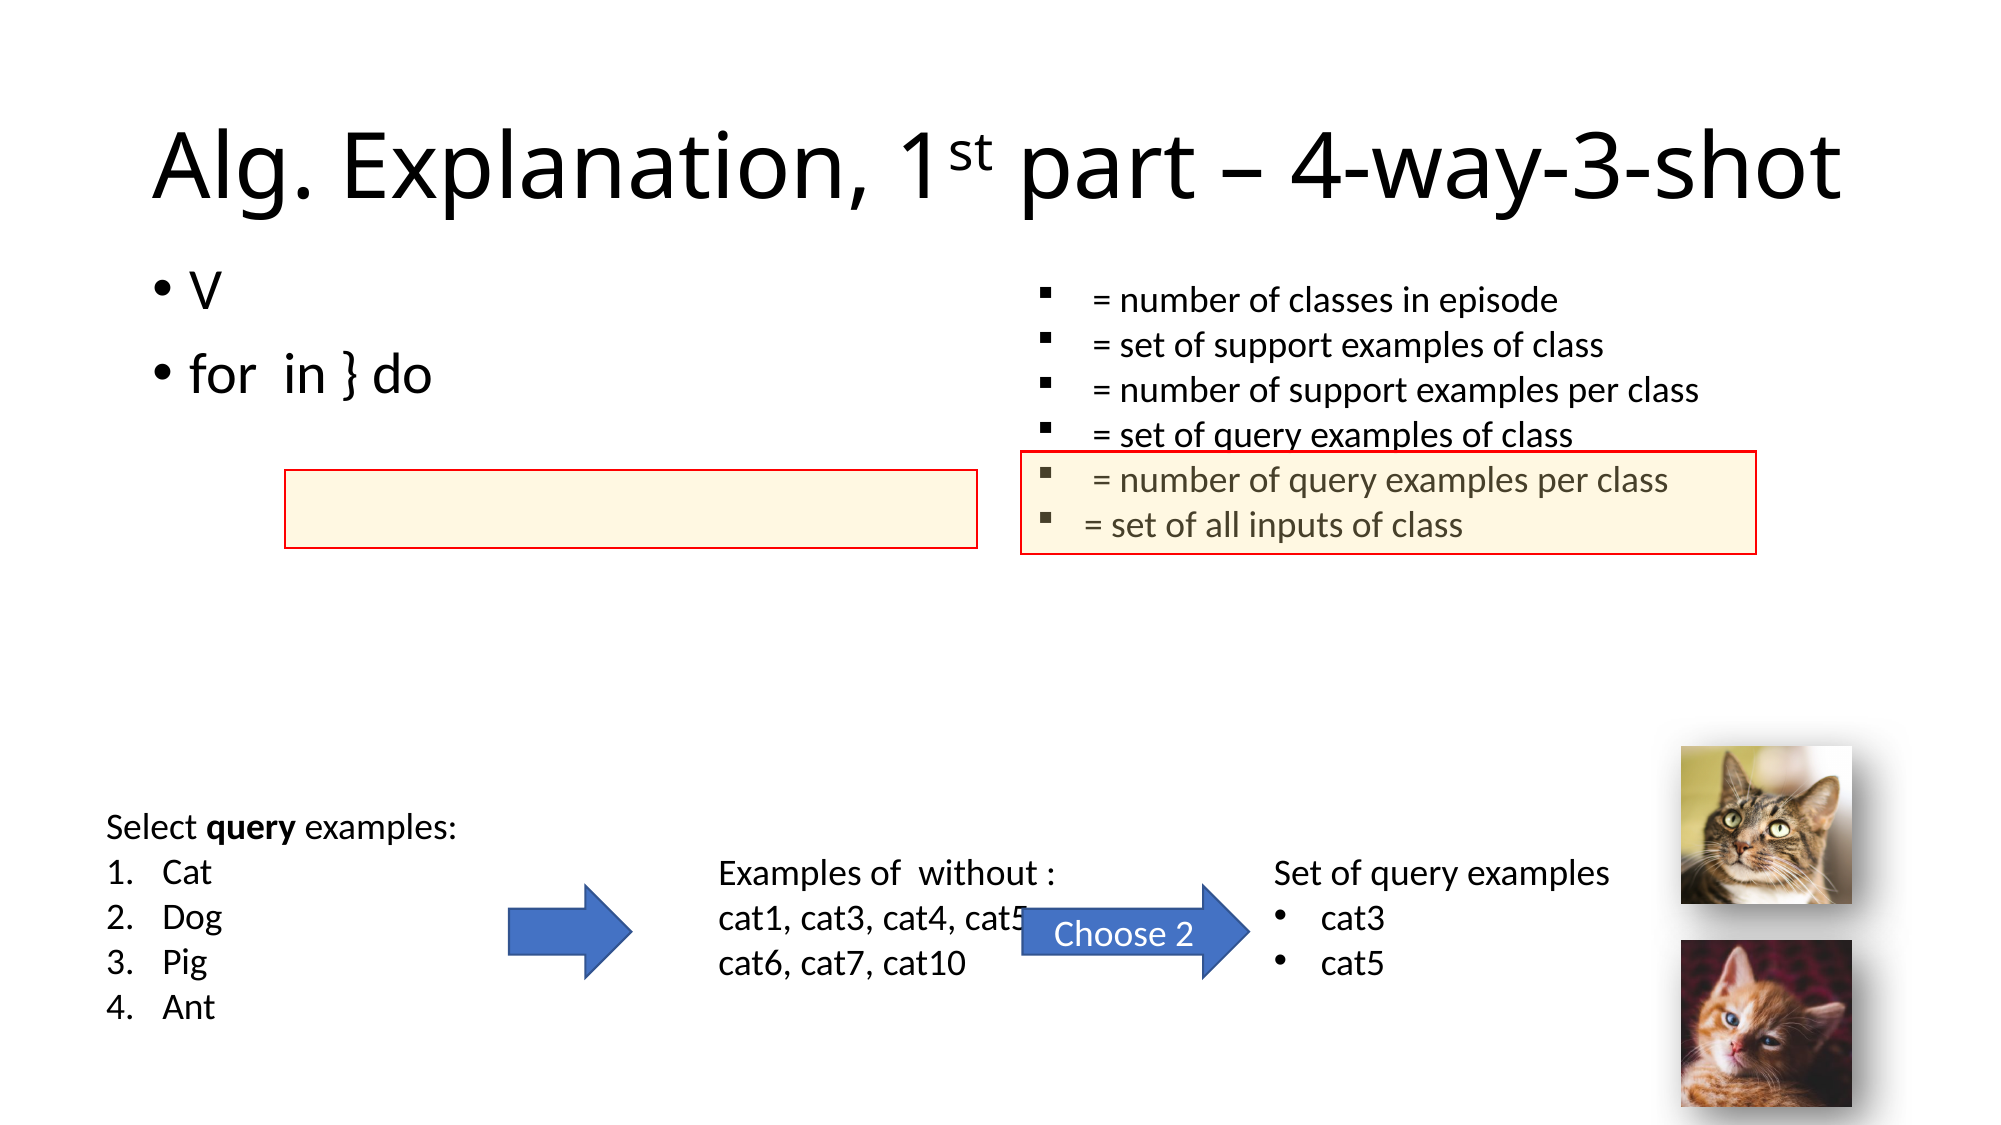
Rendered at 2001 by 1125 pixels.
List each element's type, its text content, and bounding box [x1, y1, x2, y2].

picture [1681, 746, 1852, 904]
text_box [1020, 450, 1757, 555]
text_box Select query examples: Cat Dog Pig Ant [91, 794, 473, 1035]
text_box [507, 883, 633, 981]
text_box [284, 469, 978, 549]
text_box Choose 2 [1021, 883, 1251, 981]
title Alg. Explanation, 1st part – 4-way-3-shot [137, 59, 1863, 278]
picture [1681, 940, 1852, 1107]
text_box Set of query examples cat3 cat5 [1259, 840, 1626, 990]
